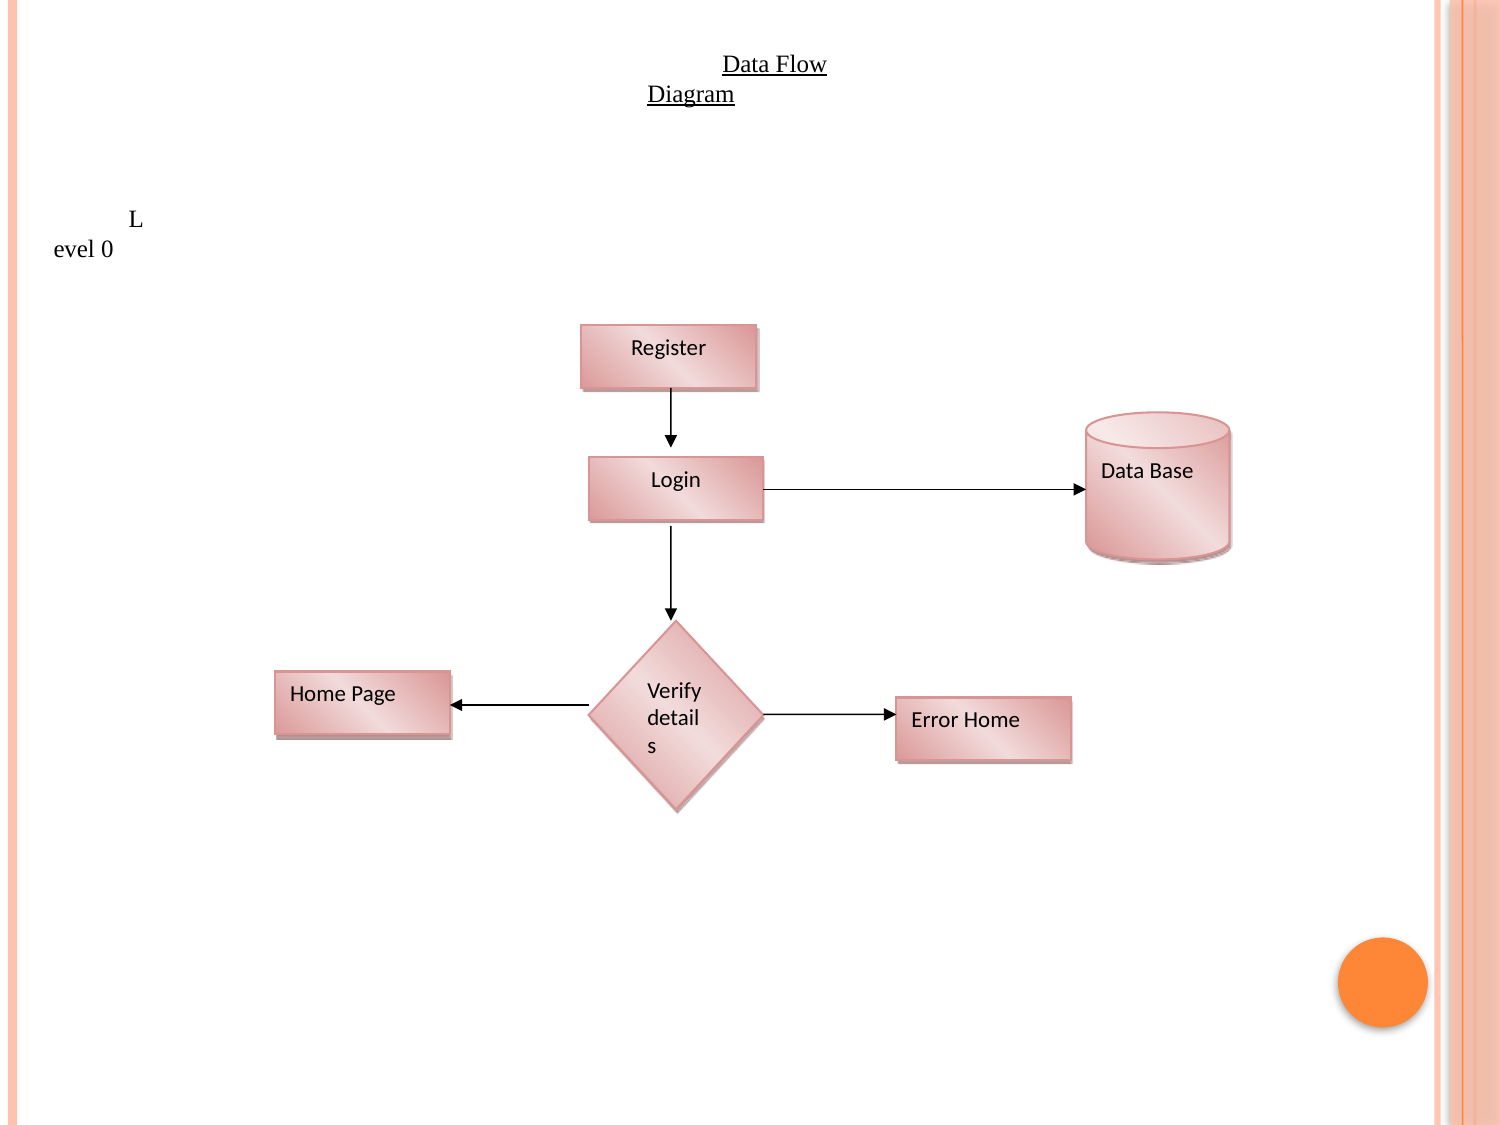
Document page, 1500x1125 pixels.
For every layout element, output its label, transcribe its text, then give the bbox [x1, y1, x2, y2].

text_box Level 0 [38, 150, 151, 256]
text_box Data Flow Diagram [632, 54, 868, 145]
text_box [274, 324, 1230, 810]
